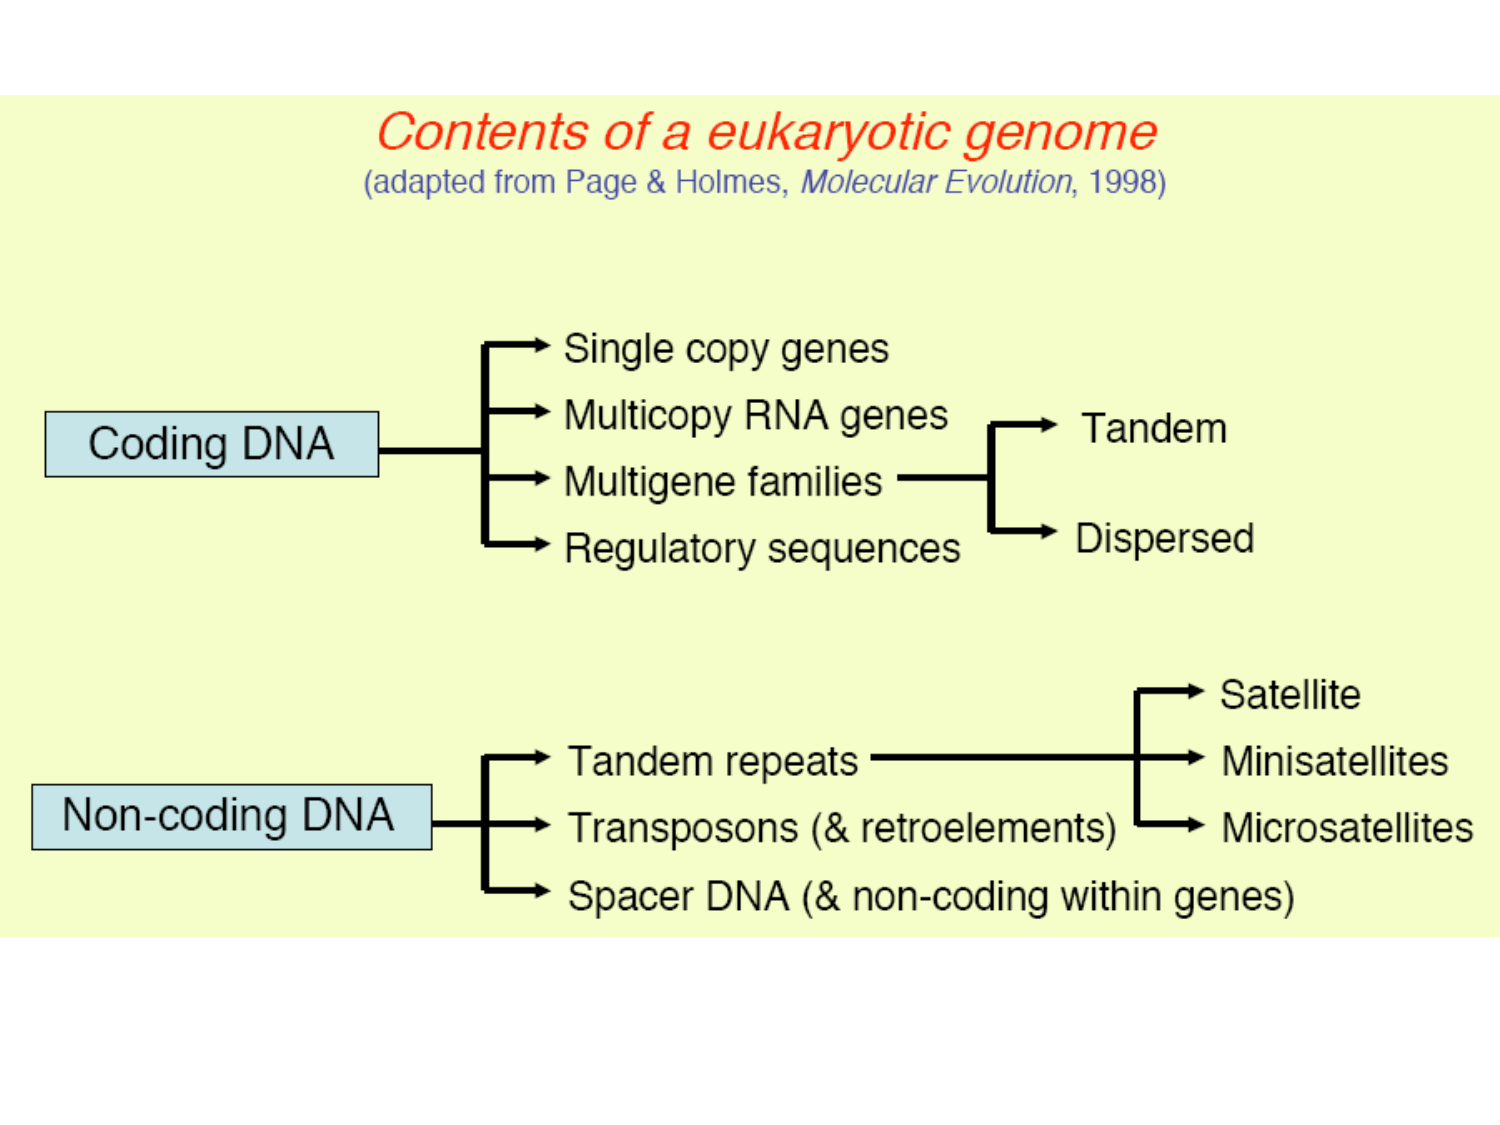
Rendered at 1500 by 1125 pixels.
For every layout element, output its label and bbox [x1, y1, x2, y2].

picture [0, 95, 1500, 937]
